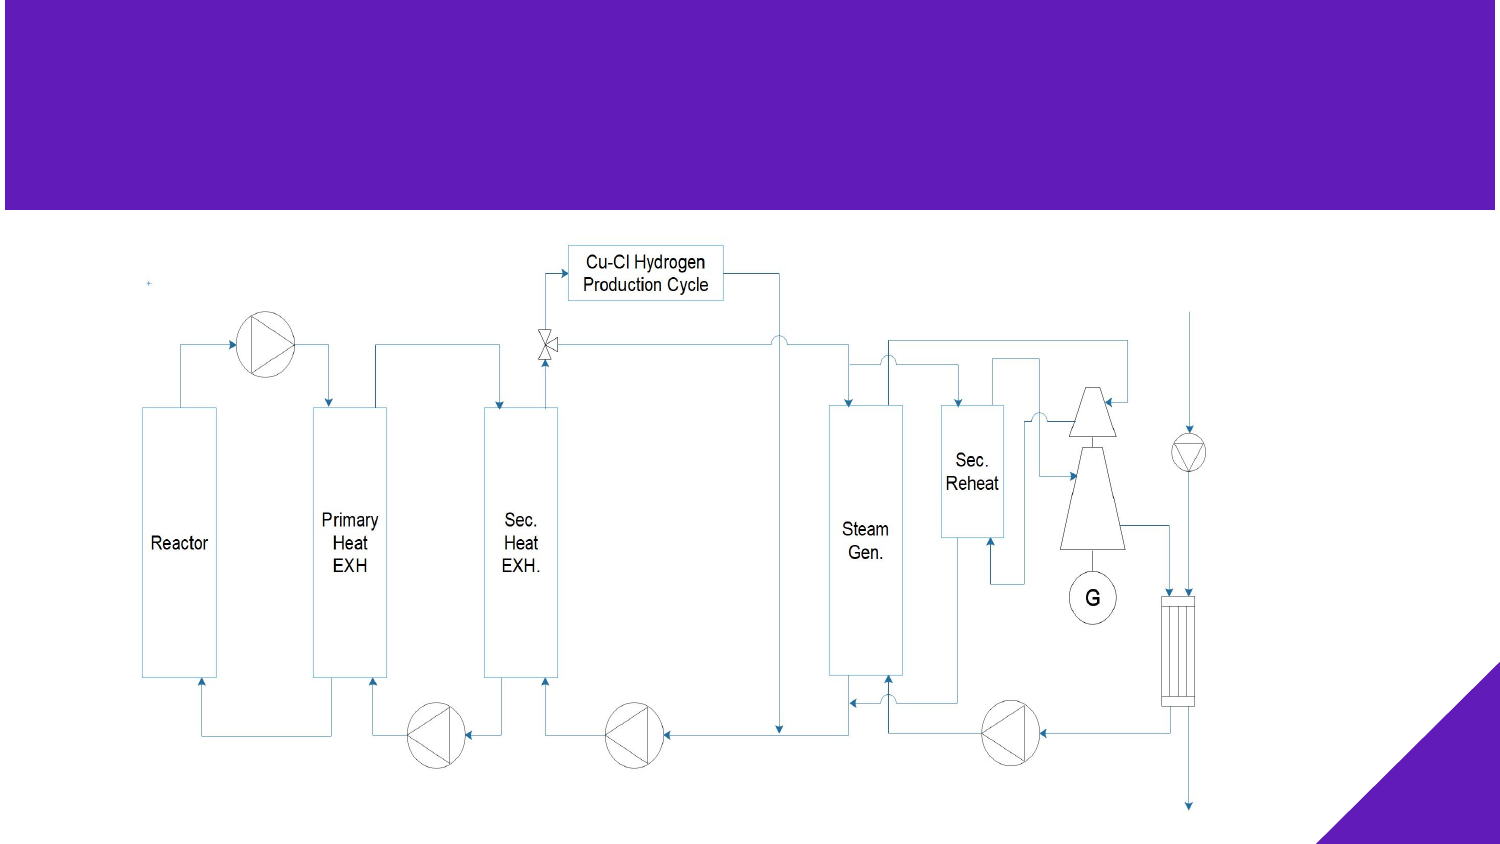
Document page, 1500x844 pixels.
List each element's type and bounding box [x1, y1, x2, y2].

picture [130, 227, 1216, 835]
